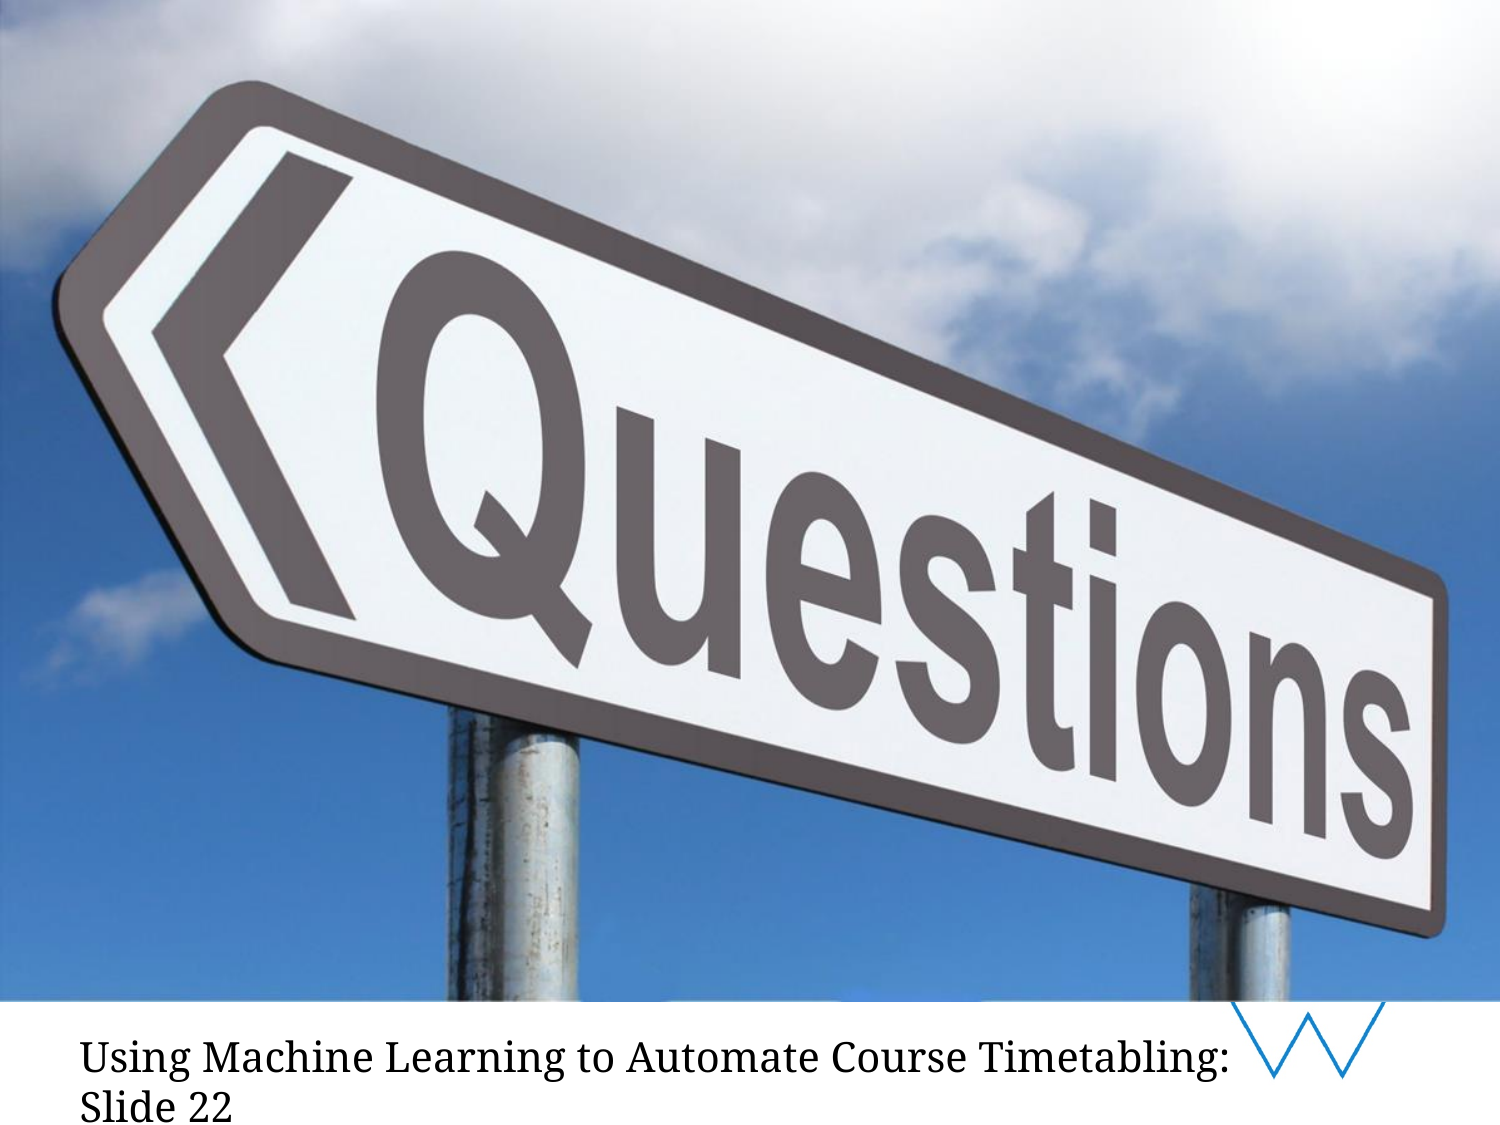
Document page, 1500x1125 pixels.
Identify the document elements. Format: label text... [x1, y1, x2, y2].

text_box Using Machine Learning to Automate Course Timetabling: Slide 22 [64, 1023, 1258, 1125]
picture [0, 0, 1500, 1125]
